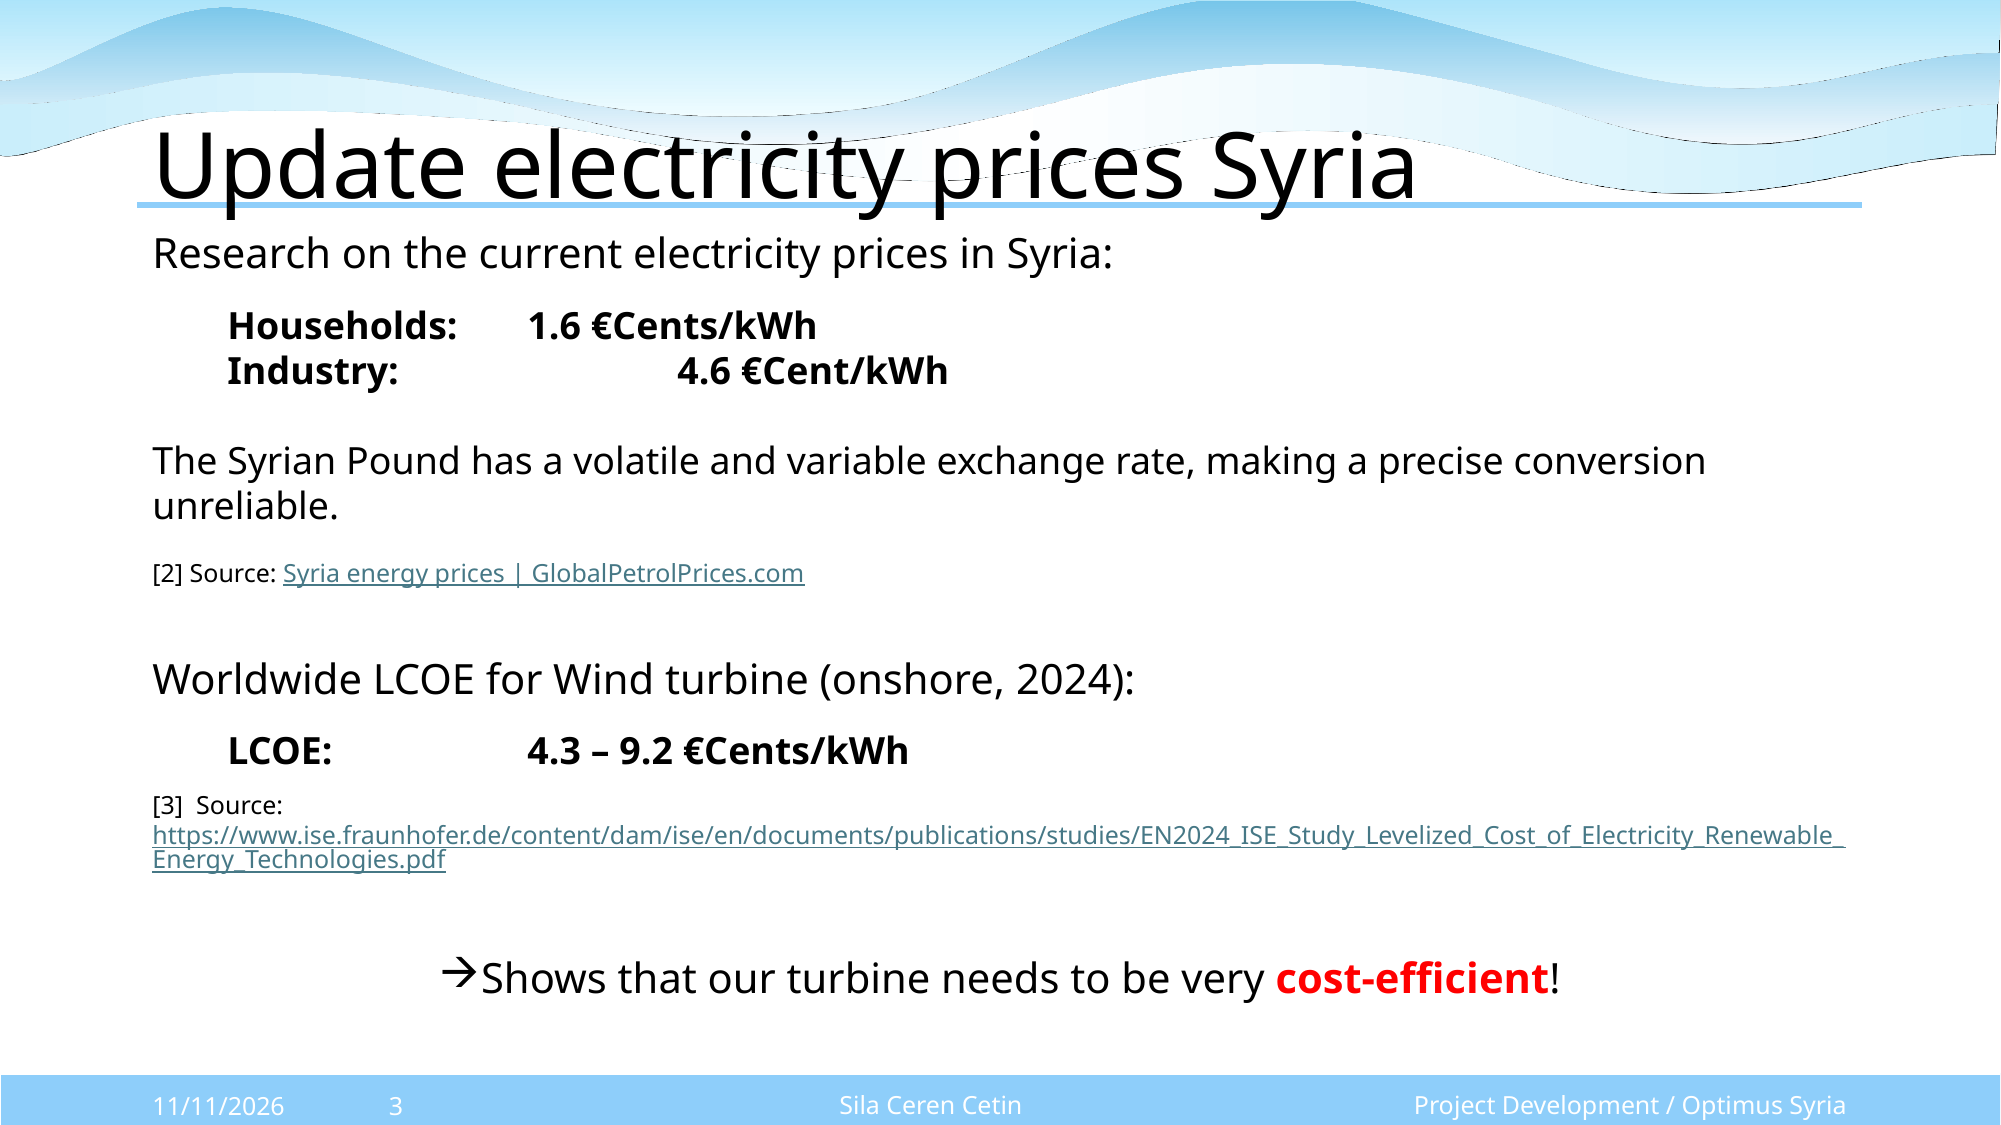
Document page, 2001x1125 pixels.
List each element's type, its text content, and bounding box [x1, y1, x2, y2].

footer Project Development / Optimus Syria [1391, 1076, 1863, 1125]
slide_number 3 [319, 1077, 472, 1125]
list Research on the current electricity prices in Syria: Households: 1.6 €Cents/kWh Industry: 4.6 €Cent/kWh The Syrian Pound has a volatile and variable exchange rate, making a precise conversion unreliable. [2] Source: Syria energy prices | GlobalPetrolPrices.com Worldwide LCOE for Wind turbine (onshore, 2024): LCOE: 4.3 – 9.2 €Cents/kWh [3] Source: https://www.ise.fraunhofer.de/content/dam/ise/en/documents/publications/studies/EN2024_ISE_Study_Levelized_Cost_of_Electricity_Renewable_Energy_Technologies.pdf Shows that our turbine needs to be very cost-efficient! [137, 219, 1863, 1066]
list Sila Ceren Cetin [472, 1076, 1391, 1125]
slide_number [137, 1077, 319, 1125]
title Update electricity prices Syria [137, 59, 1863, 219]
